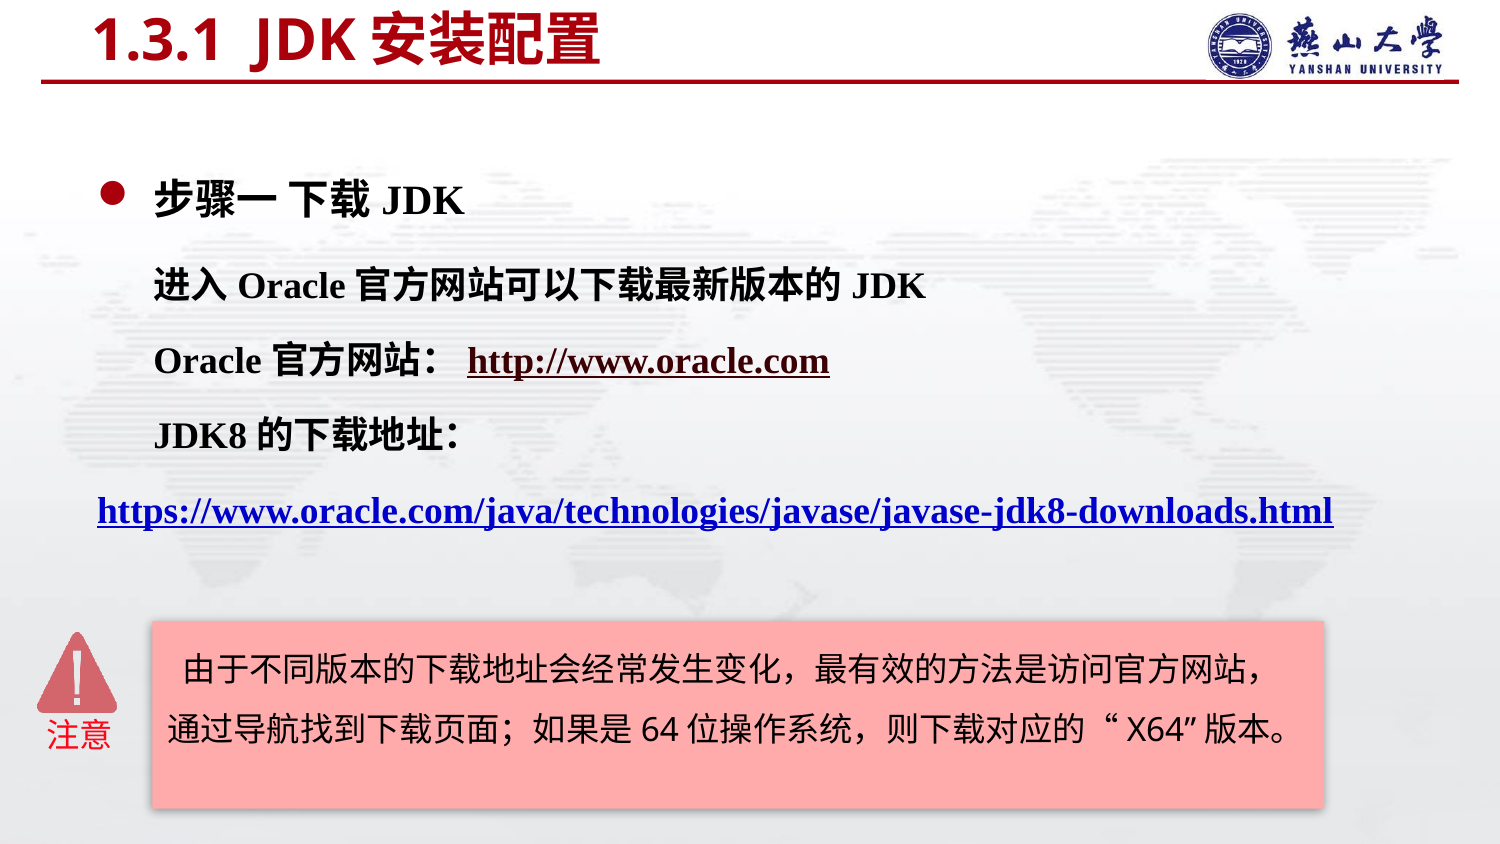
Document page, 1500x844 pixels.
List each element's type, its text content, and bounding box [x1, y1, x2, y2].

list 步骤一 下载JDK 进入Oracle官方网站可以下载最新版本的JDK Oracle官方网站：http://www.oracle.com JDK8的下载地址： https://www.oracle.com/java/technologies/javase/javase-jdk8-downloads.html [81, 140, 1429, 622]
picture [0, 0, 1500, 844]
list 由于不同版本的下载地址会经常发生变化，最有效的方法是访问官方网站，通过导航找到下载页面；如果是64位操作系统，则下载对应的“X64”版本。 [152, 620, 1325, 809]
text_box 注意 [32, 707, 129, 762]
title 1.3.1 JDK安装配置 [76, 2, 873, 71]
